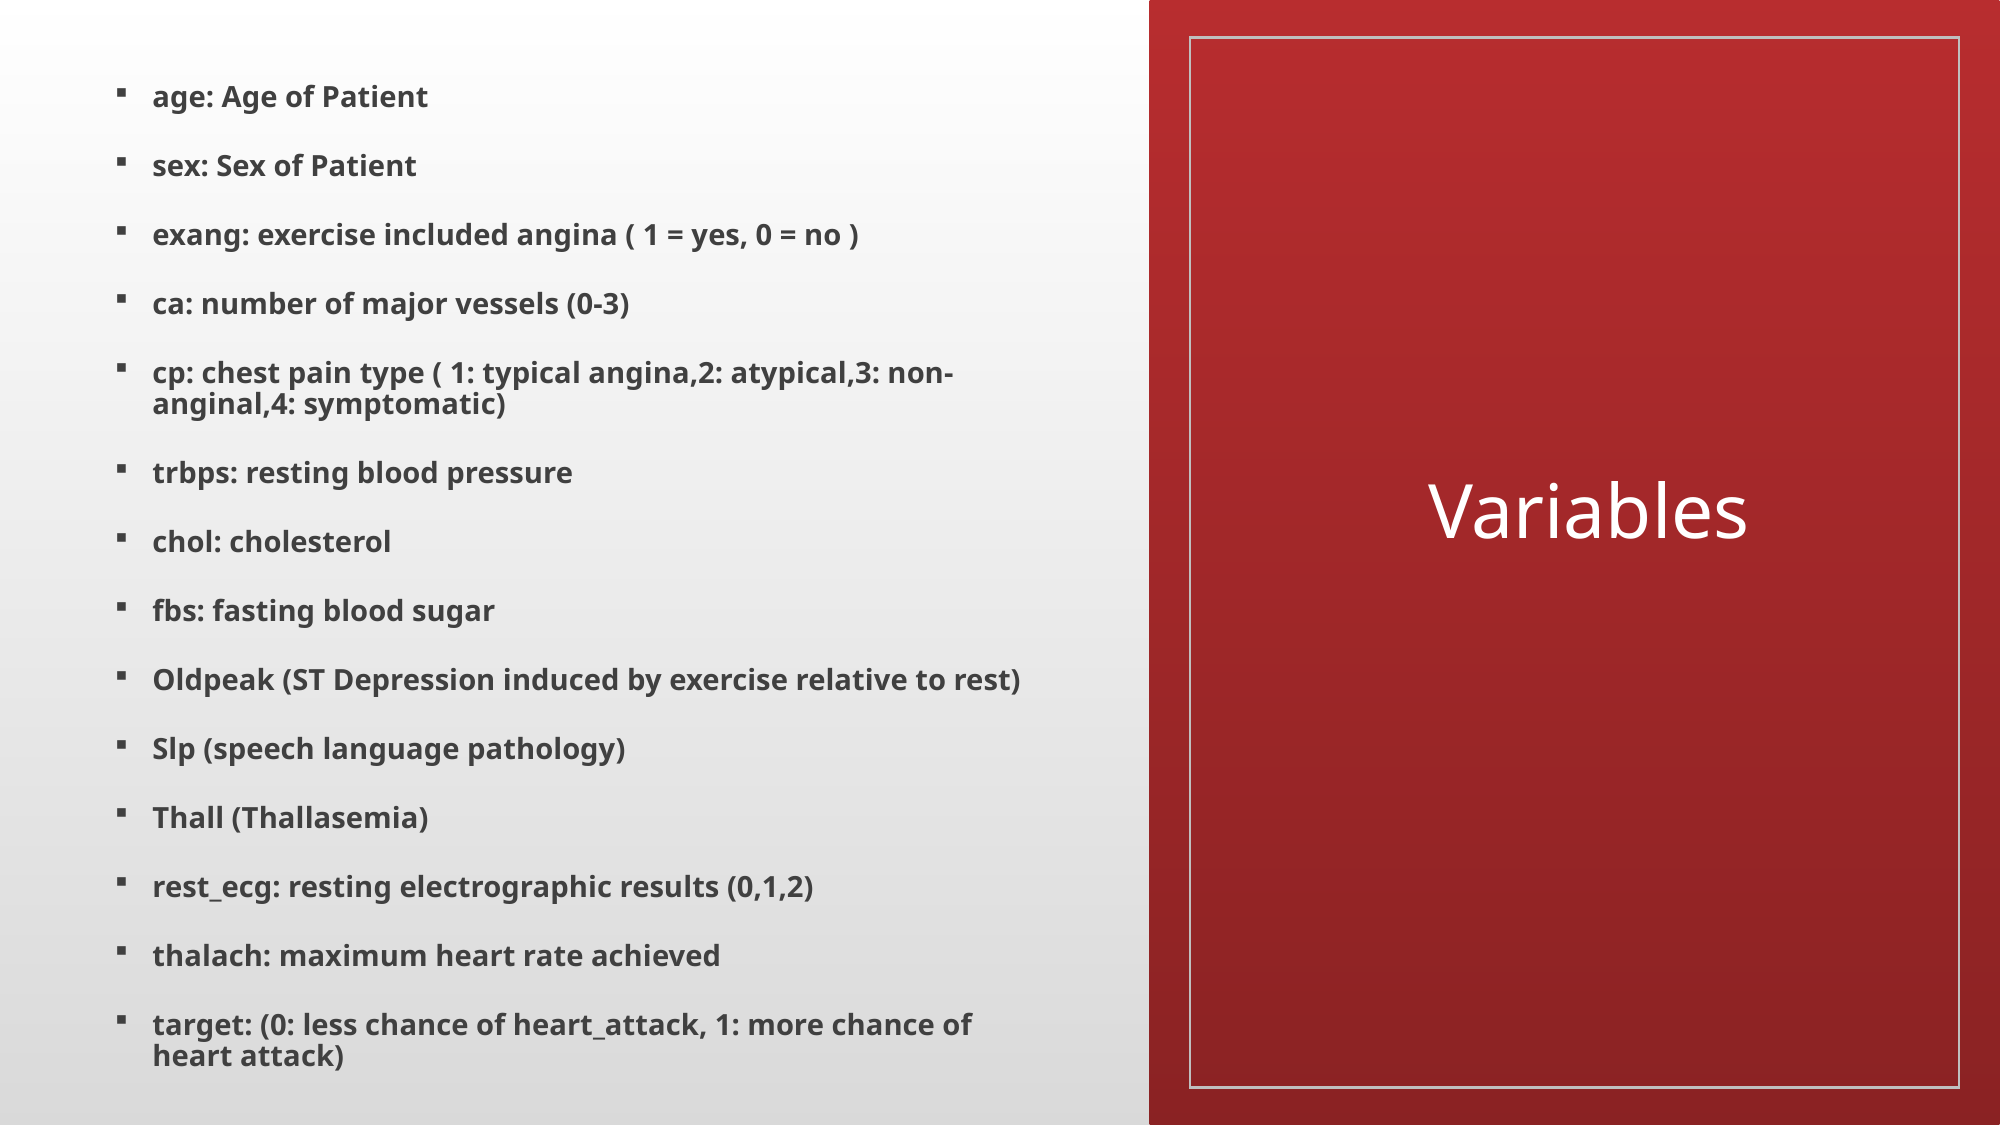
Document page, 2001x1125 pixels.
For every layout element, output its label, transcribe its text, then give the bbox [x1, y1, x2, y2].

title Variables [1413, 275, 2000, 563]
list age: Age of Patient sex: Sex of Patient exang: exercise included angina ( 1 = yes, 0 = no ) ca: number of major vessels (0-3) cp: chest pain type ( 1: typical angina,2: atypical,3: non-anginal,4: symptomatic) trbps: resting blood pressure chol: cholesterol fbs: fasting blood sugar Oldpeak (ST Depression induced by exercise relative to rest) Slp (speech language pathology) Thall (Thallasemia) rest_ecg: resting electrographic results (0,1,2) thalach: maximum heart rate achieved target: (0: less chance of heart_attack, 1: more chance of heart attack) [99, 75, 1075, 1050]
